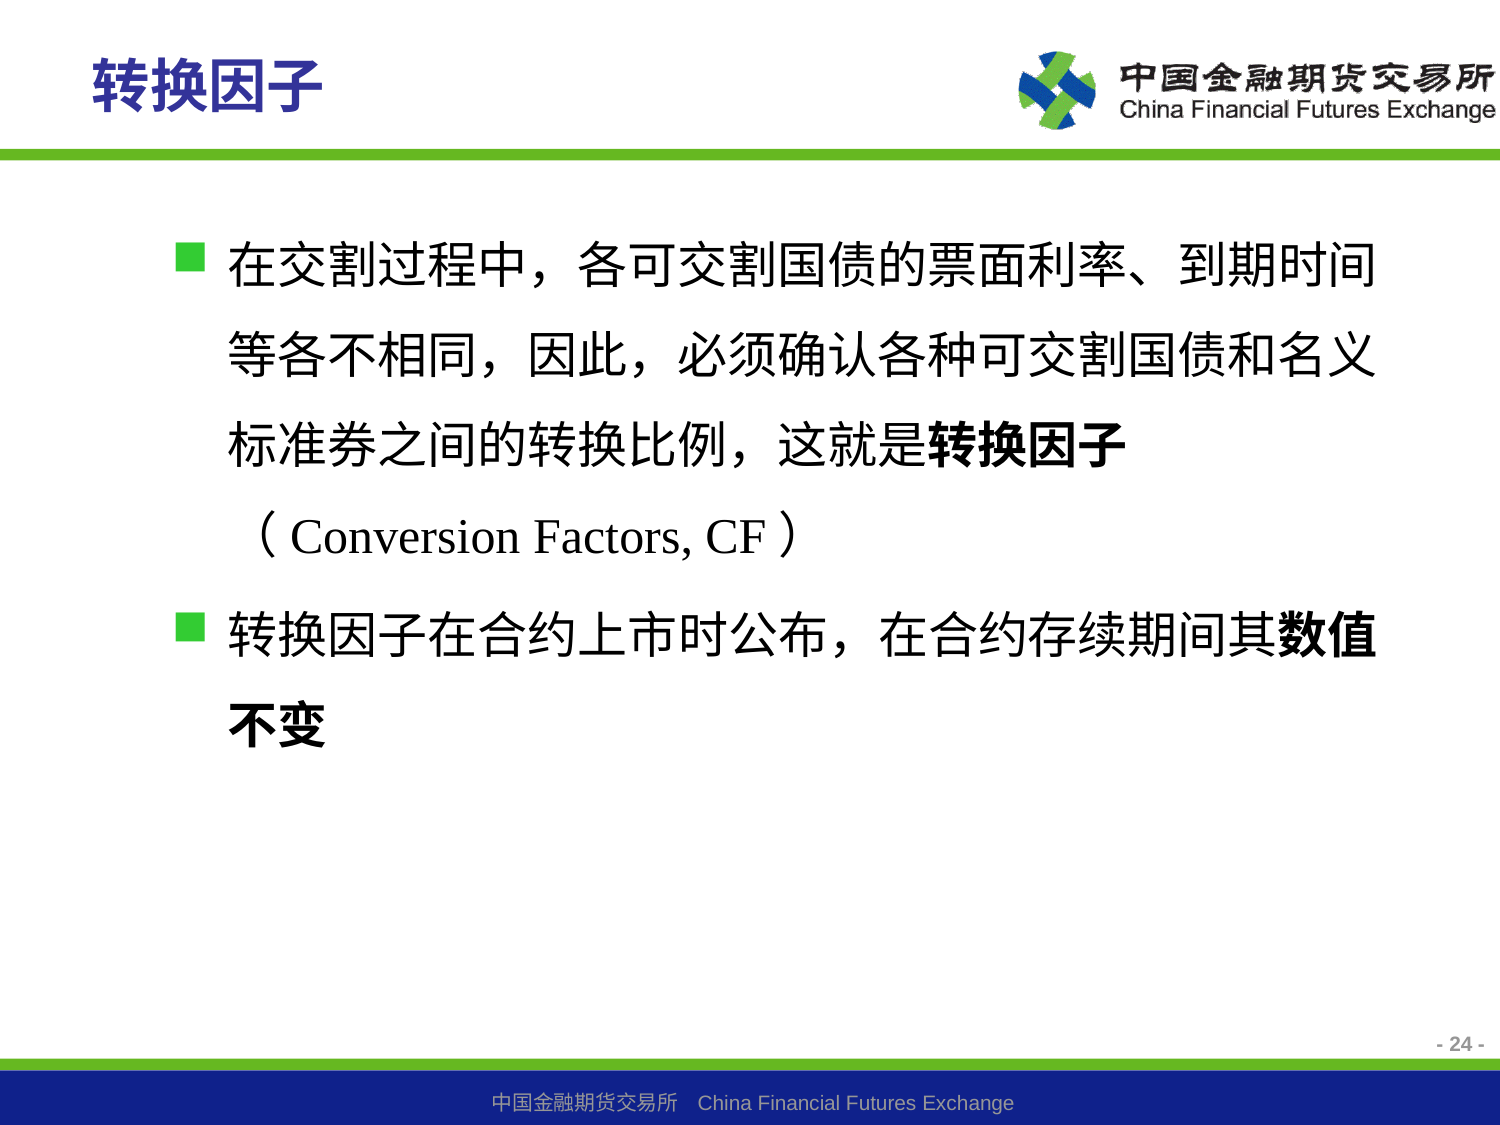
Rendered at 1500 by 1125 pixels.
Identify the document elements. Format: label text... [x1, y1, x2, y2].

slide_number - 24 - [1204, 1022, 1500, 1078]
list 在交割过程中，各可交割国债的票面利率、到期时间等各不相同，因此，必须确认各种可交割国债和名义标准券之间的转换比例，这就是转换因子（Conversion Factors, CF） 转换因子在合约上市时公布，在合约存续期间其数值不变 [76, 196, 1427, 1024]
picture [1117, 42, 1500, 138]
title 转换因子 [76, 31, 1117, 138]
